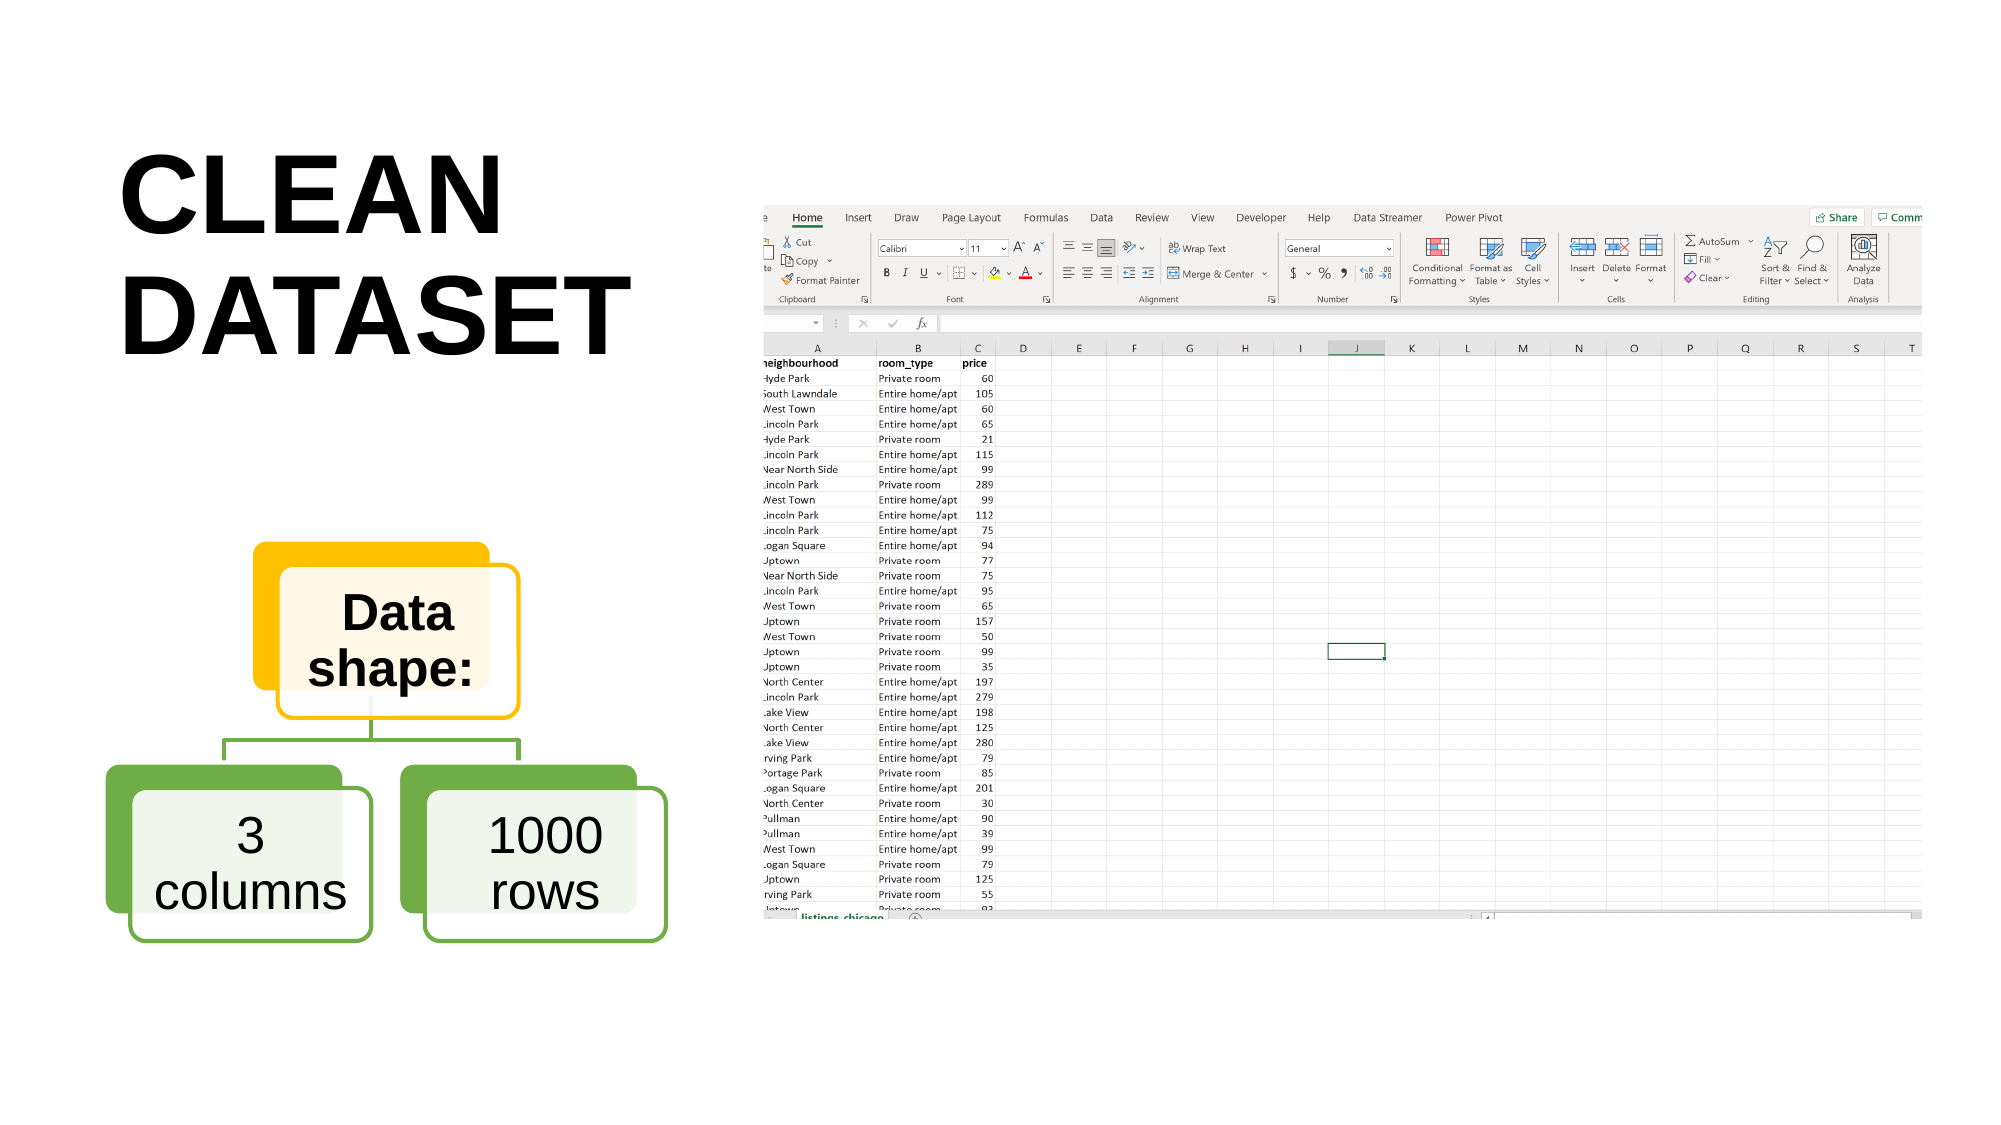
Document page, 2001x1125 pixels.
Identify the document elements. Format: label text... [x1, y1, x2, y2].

title CLEAN DATASET [103, 104, 666, 387]
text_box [103, 539, 667, 942]
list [763, 205, 1923, 920]
